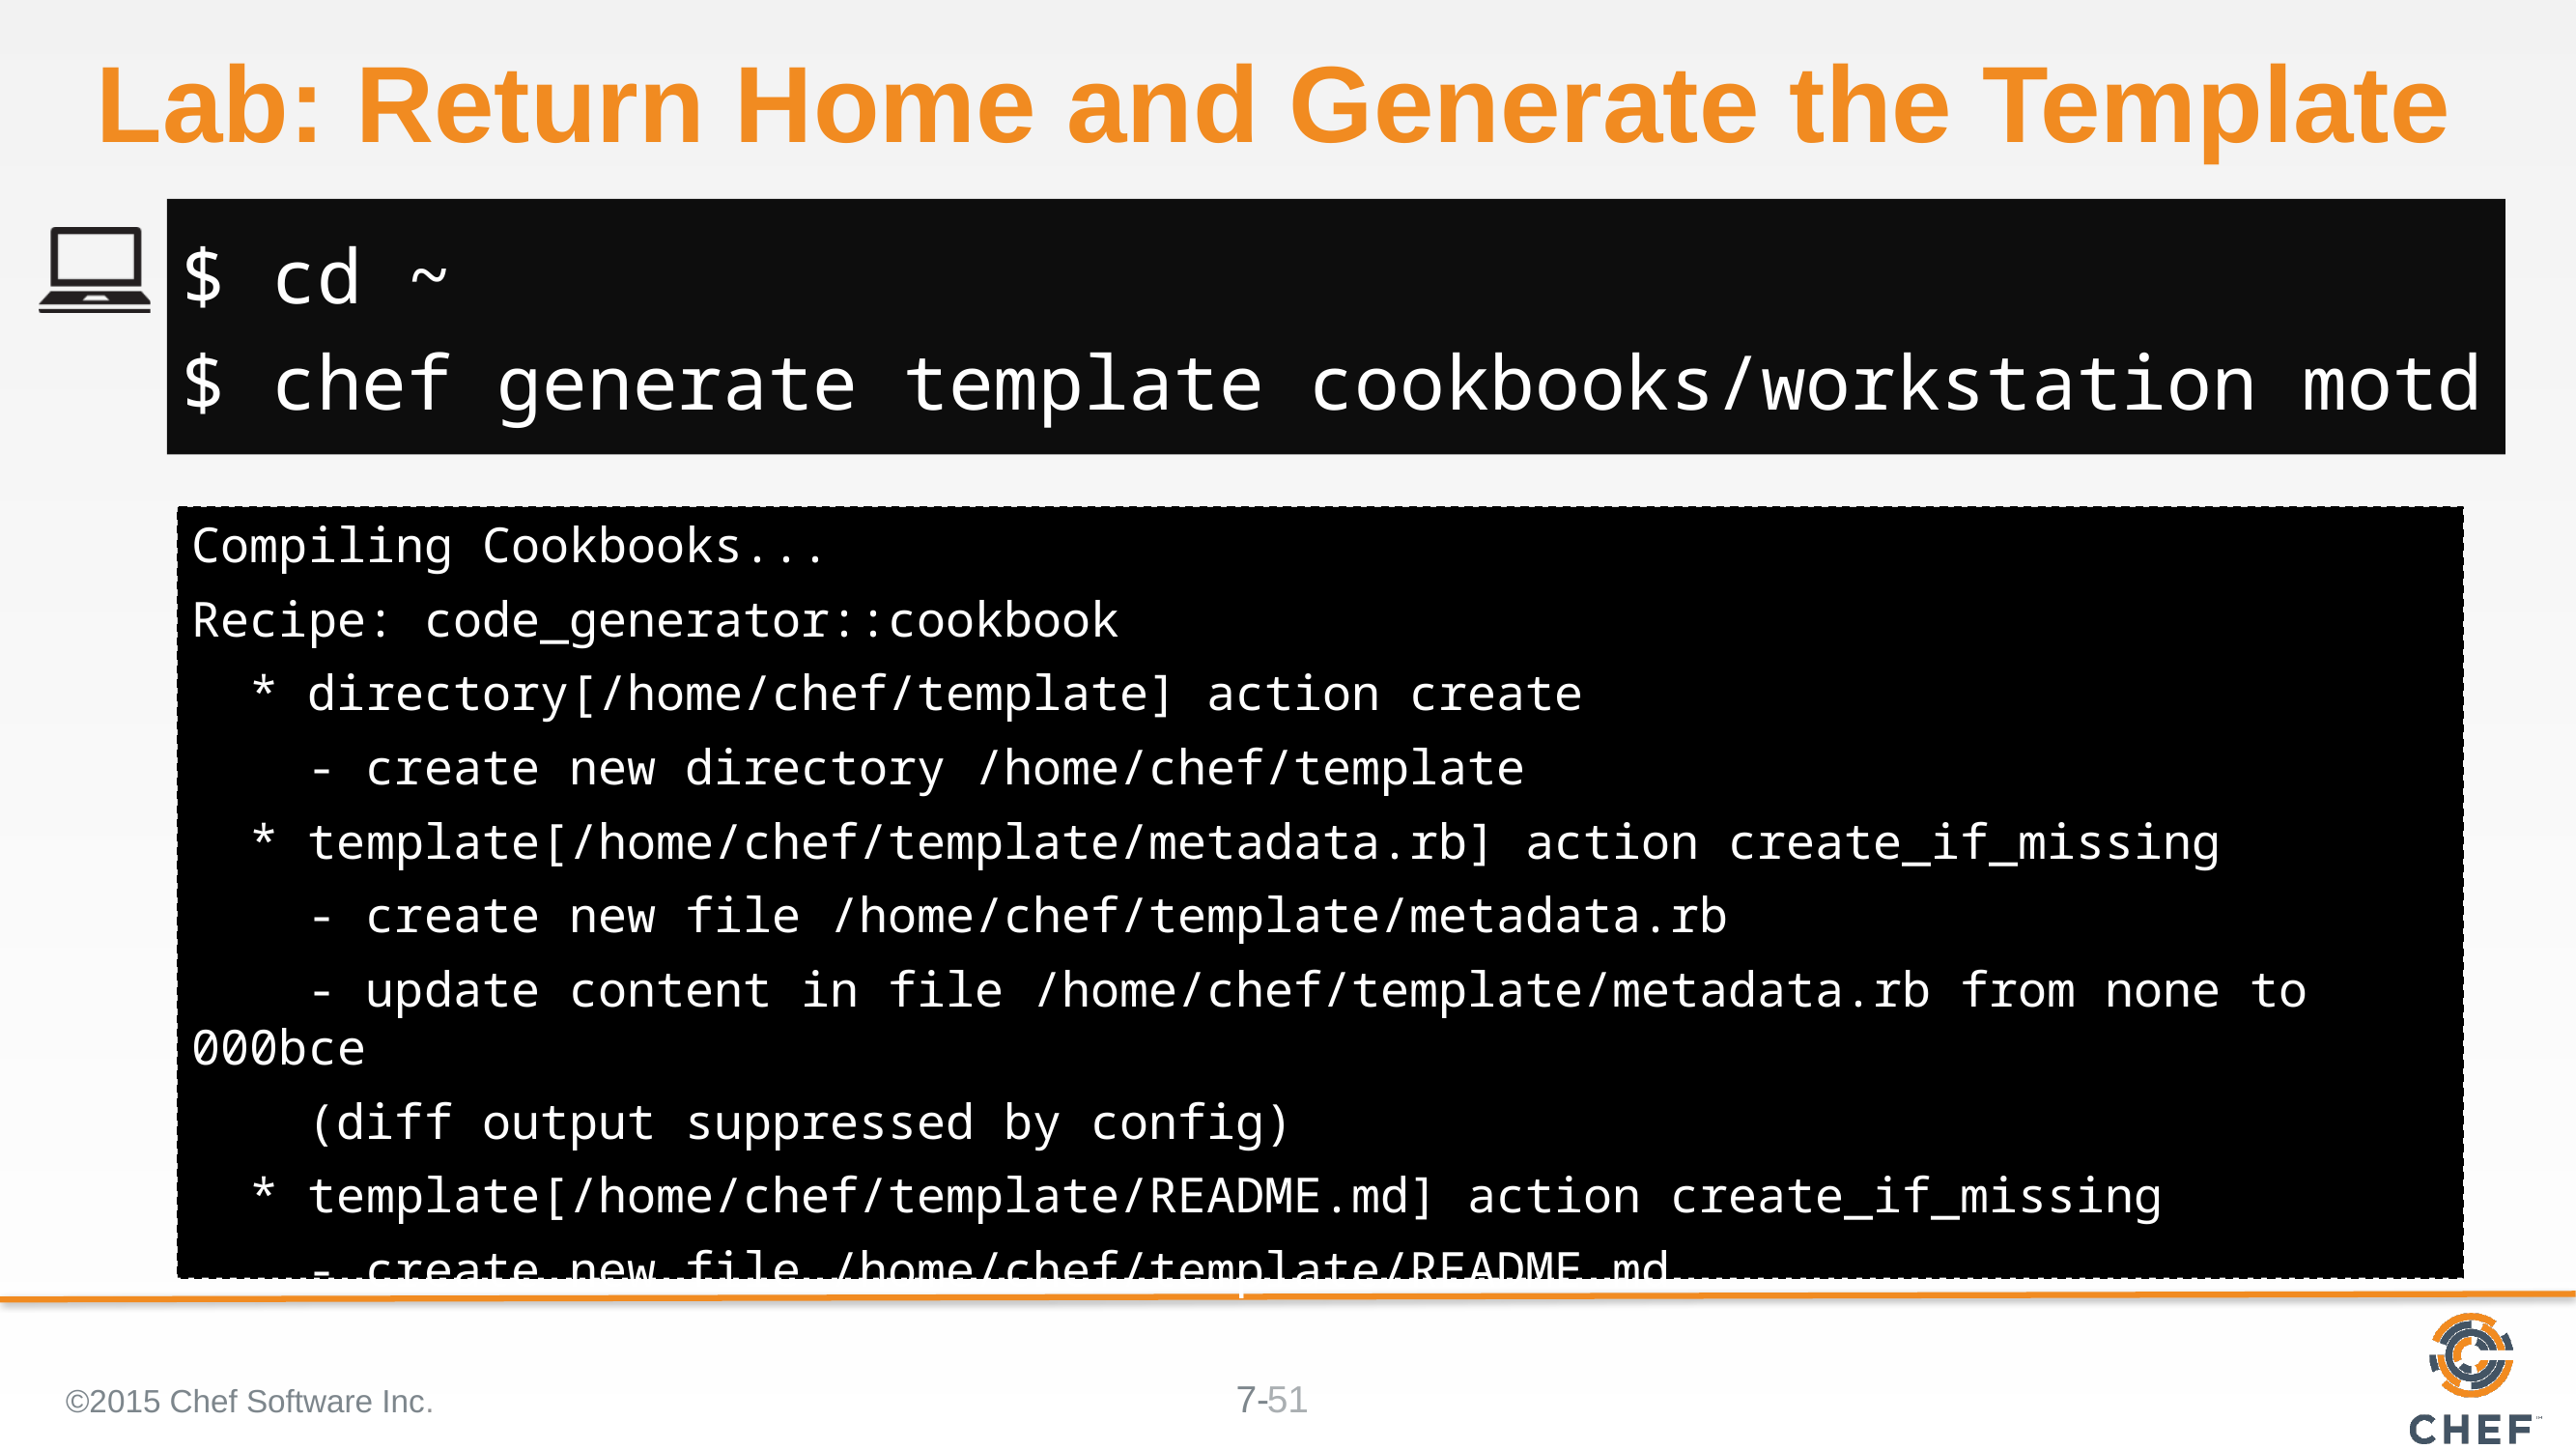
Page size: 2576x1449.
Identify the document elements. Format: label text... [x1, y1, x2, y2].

list Compiling Cookbooks... Recipe: code_generator::cookbook * directory[/home/chef/template] action create - create new directory /home/chef/template * template[/home/chef/template/metadata.rb] action create_if_missing - create new file /home/chef/template/metadata.rb - update content in file /home/chef/template/metadata.rb from none to 000bce (diff output suppressed by config) * template[/home/chef/template/README.md] action create_if_missing - create new file /home/chef/template/README.md [177, 506, 2464, 1279]
title Lab: Return Home and Generate the Template [96, 48, 2463, 180]
slide_number 51 [998, 1359, 1578, 1437]
picture [2399, 1297, 2550, 1449]
footer ©2015 Chef Software Inc. [51, 1359, 952, 1440]
list $ cd ~ $ chef generate template cookbooks/workstation motd [166, 198, 2505, 455]
